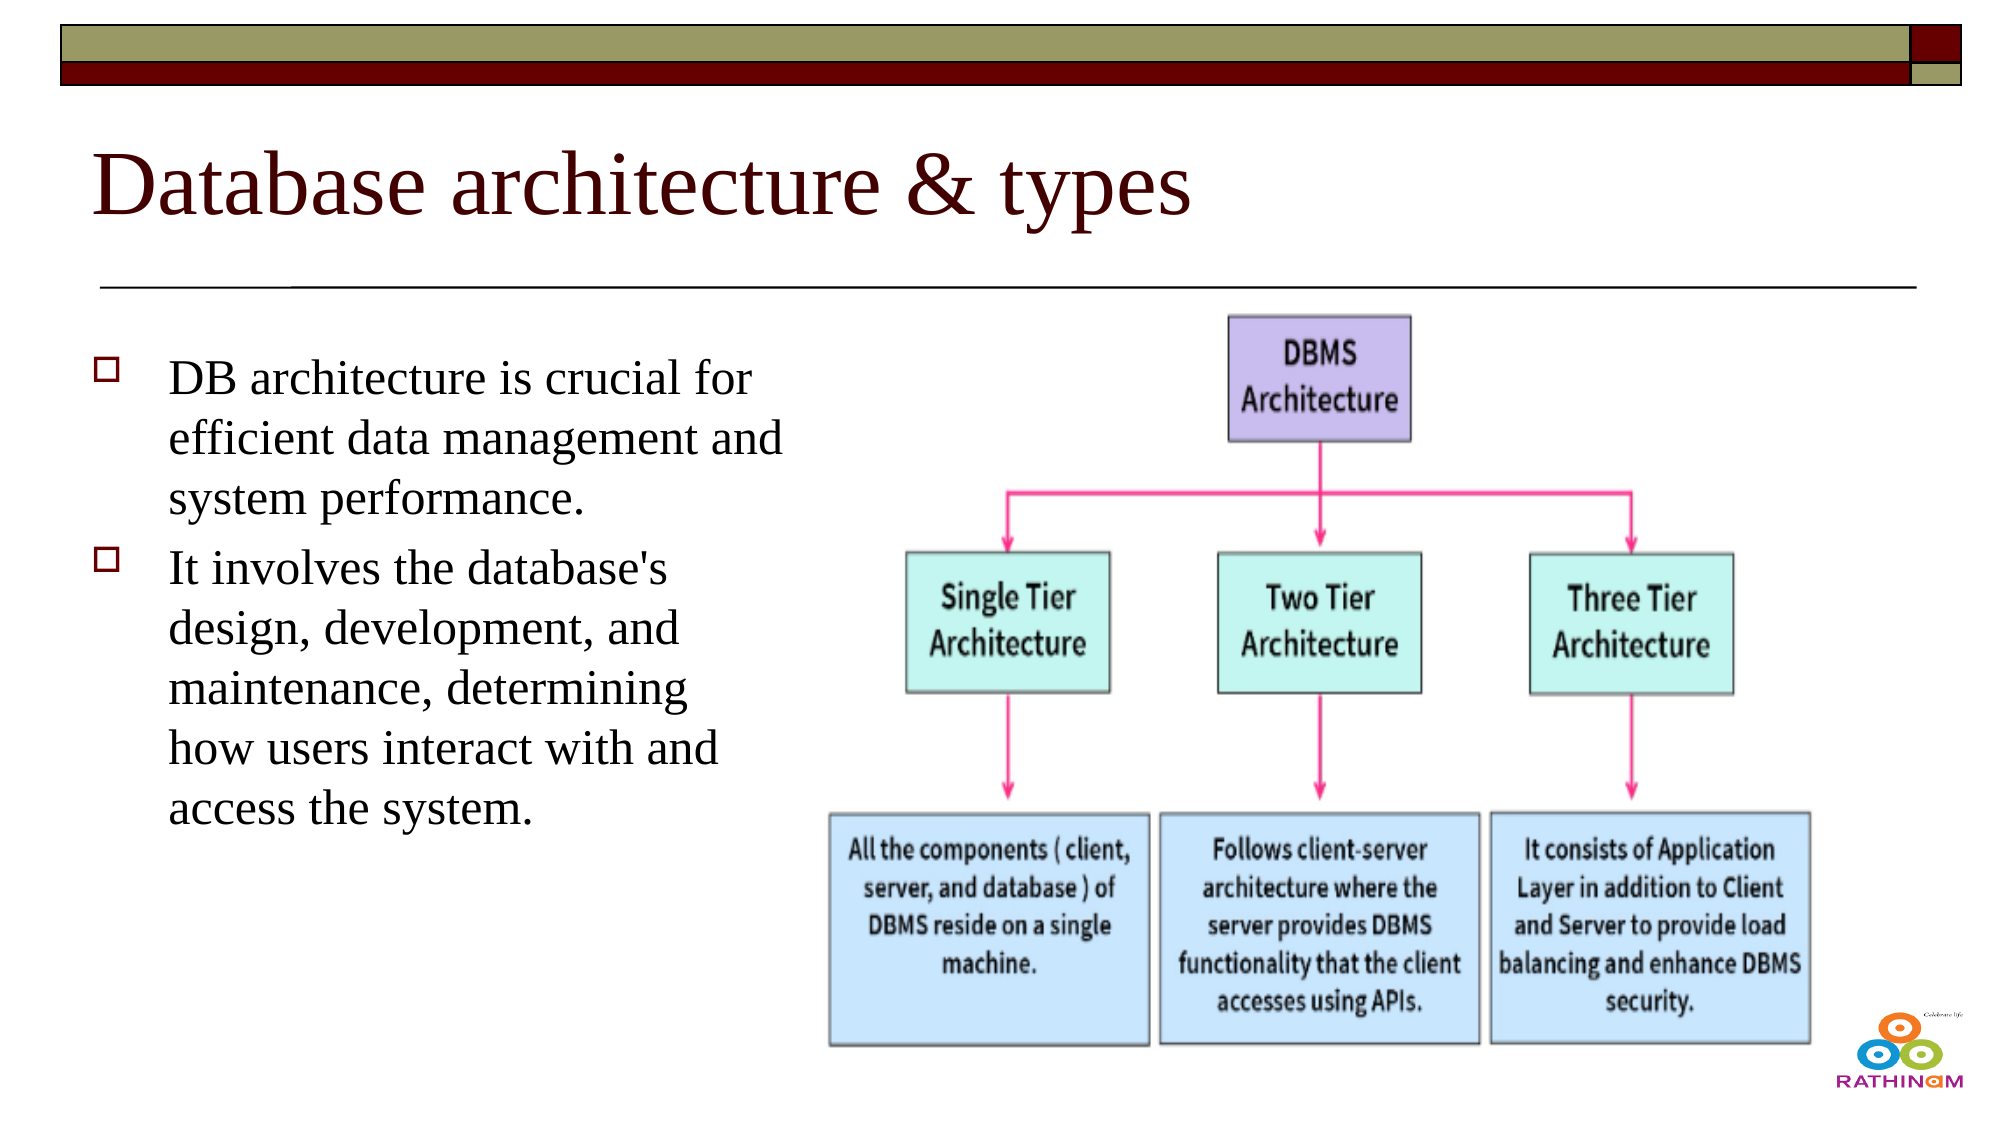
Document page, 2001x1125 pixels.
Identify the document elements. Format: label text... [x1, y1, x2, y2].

list DB architecture is crucial for efficient data management and system performance. It involves the database's design, development, and maintenance, determining how users interact with and access the system. [76, 337, 799, 1023]
title Database architecture & types [76, 52, 1877, 241]
picture [799, 290, 1969, 1100]
